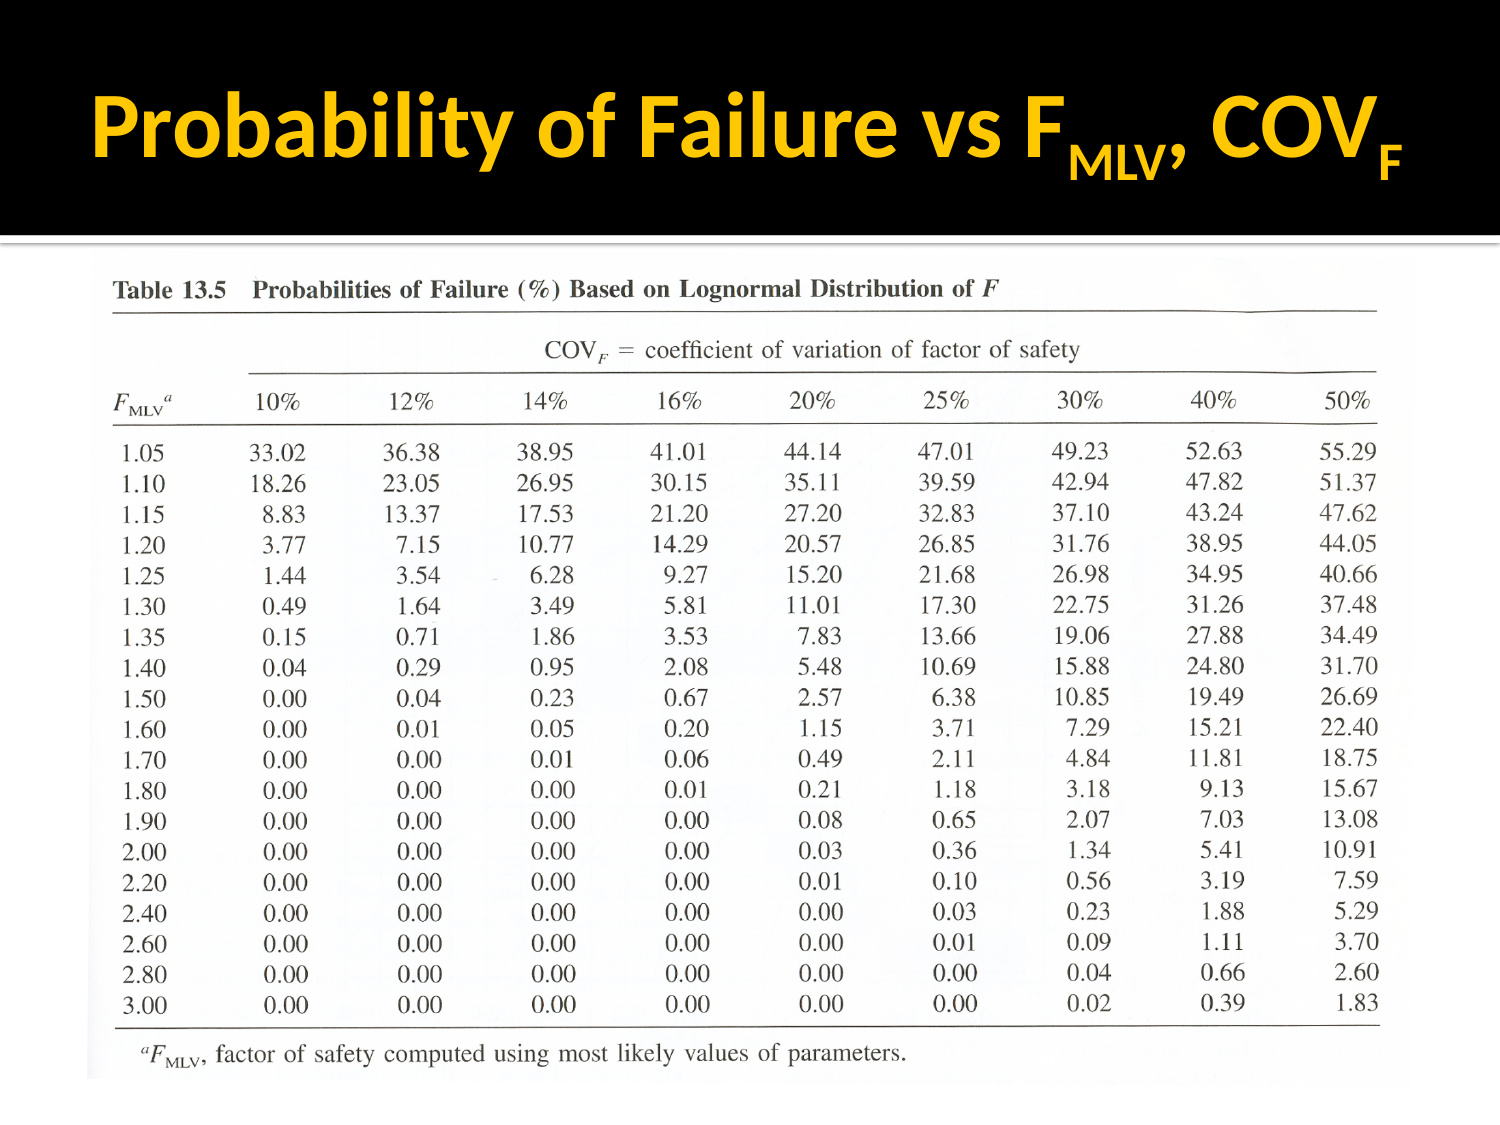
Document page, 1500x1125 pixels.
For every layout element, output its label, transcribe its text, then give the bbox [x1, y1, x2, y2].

title Probability of Failure vs FMLV, COVF [75, 24, 1425, 231]
picture [87, 249, 1416, 1088]
